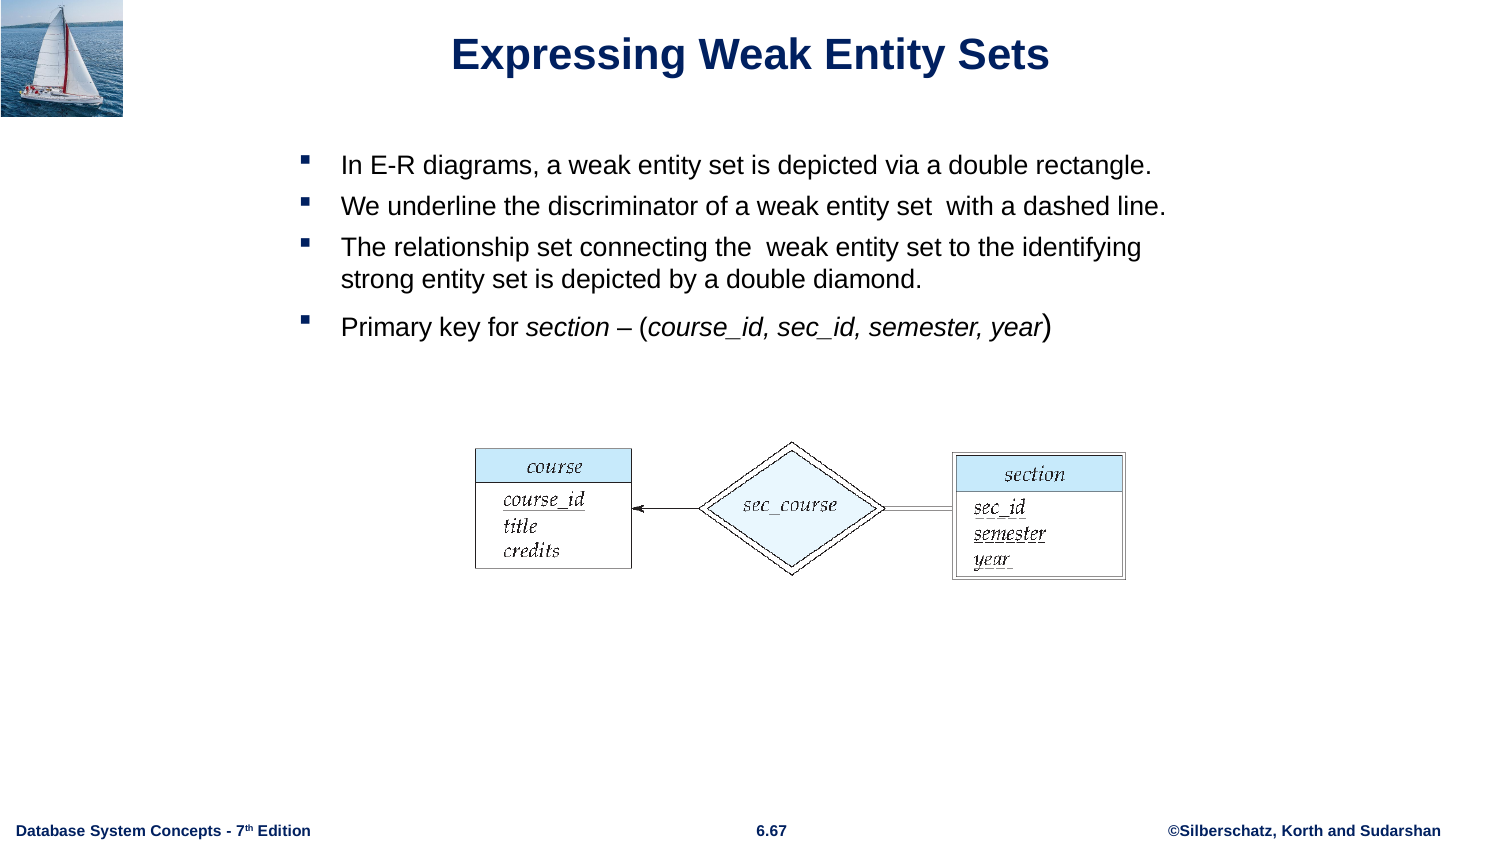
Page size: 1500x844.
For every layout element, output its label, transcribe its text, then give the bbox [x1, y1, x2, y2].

picture [475, 441, 1126, 581]
list In E-R diagrams, a weak entity set is depicted via a double rectangle. We underline the discriminator of a weak entity set with a dashed line. The relationship set connecting the weak entity set to the identifying strong entity set is depicted by a double diamond. Primary key for section – (course_id, sec_id, semester, year) [283, 140, 1196, 414]
title Expressing Weak Entity Sets [253, 10, 1248, 86]
picture [0, 0, 123, 117]
